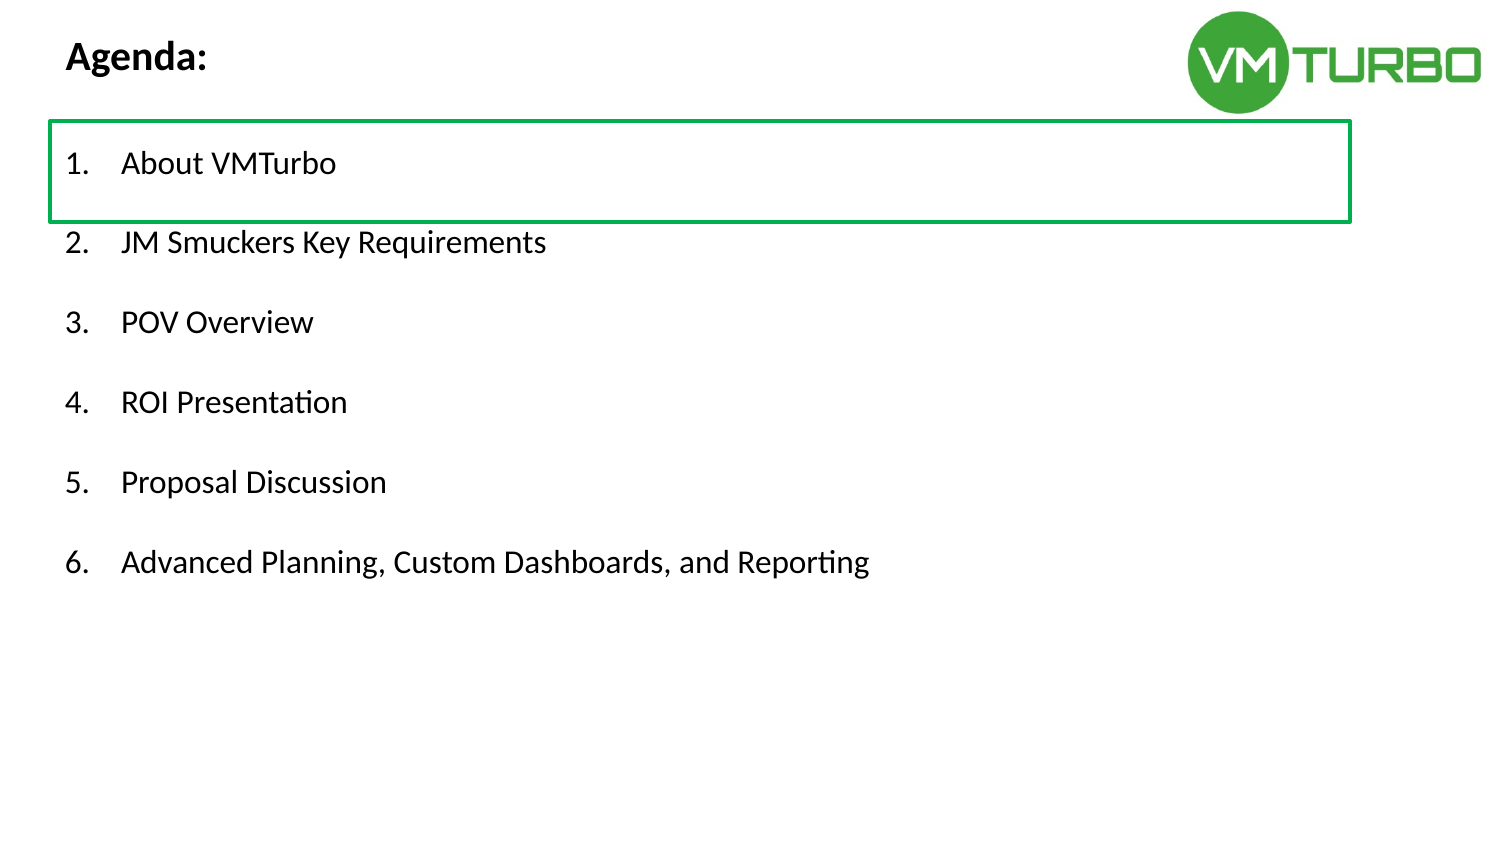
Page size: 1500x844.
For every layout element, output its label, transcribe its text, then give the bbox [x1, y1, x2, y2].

text_box Agenda: [50, 21, 224, 119]
text_box [48, 119, 1352, 224]
text_box About VMTurbo JM Smuckers Key Requirements POV Overview ROI Presentation Proposal Discussion Advanced Planning, Custom Dashboards, and Reporting [49, 133, 1413, 628]
picture [1186, 9, 1488, 123]
